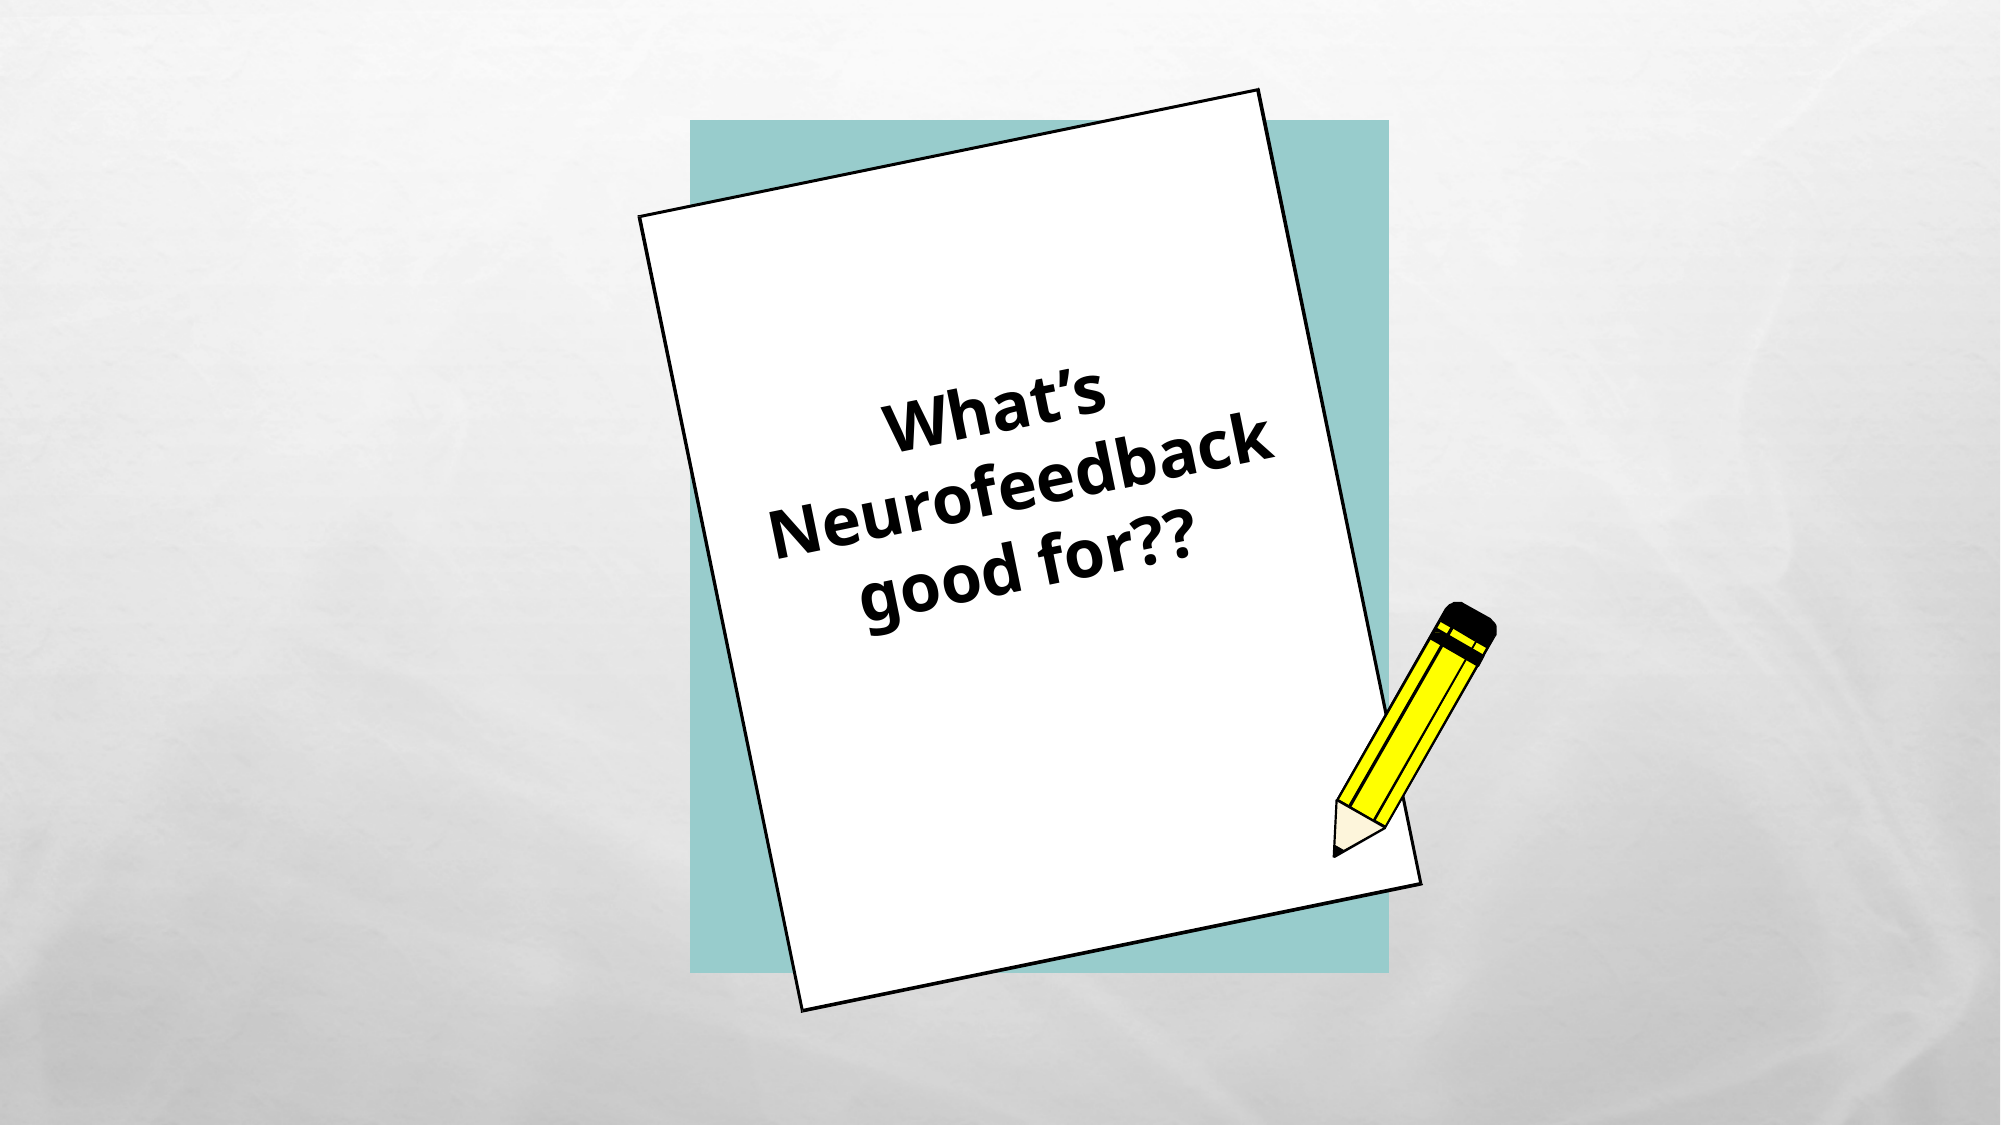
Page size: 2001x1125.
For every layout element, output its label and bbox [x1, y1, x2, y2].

picture [637, 87, 1497, 1013]
